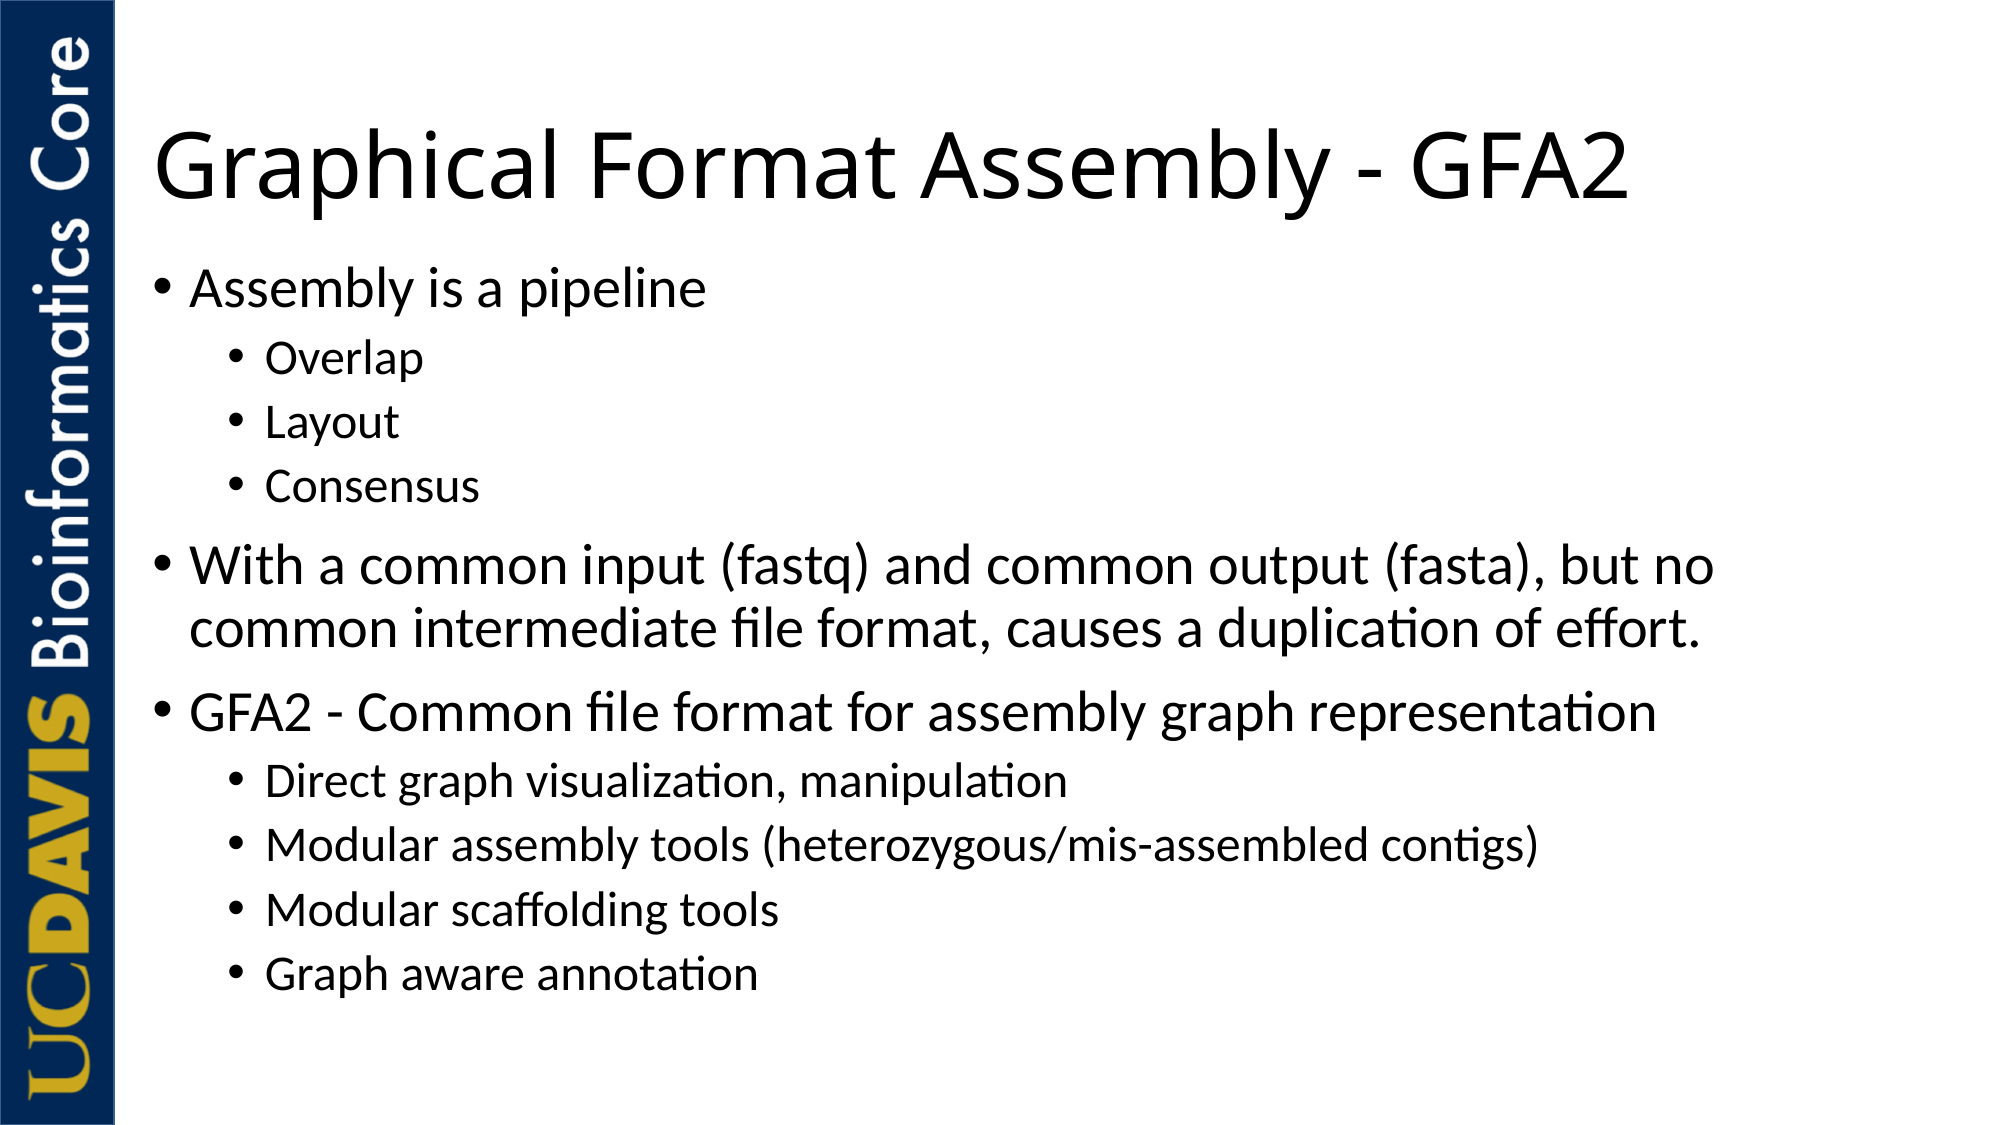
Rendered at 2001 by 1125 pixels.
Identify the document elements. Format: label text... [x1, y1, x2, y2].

title Graphical Format Assembly - GFA2 [137, 59, 1863, 250]
list Assembly is a pipeline Overlap Layout Consensus With a common input (fastq) and common output (fasta), but no common intermediate file format, causes a duplication of effort. GFA2 - Common file format for assembly graph representation Direct graph visualization, manipulation Modular assembly tools (heterozygous/mis-assembled contigs) Modular scaffolding tools Graph aware annotation [137, 250, 1863, 1043]
picture [8, 0, 112, 1121]
